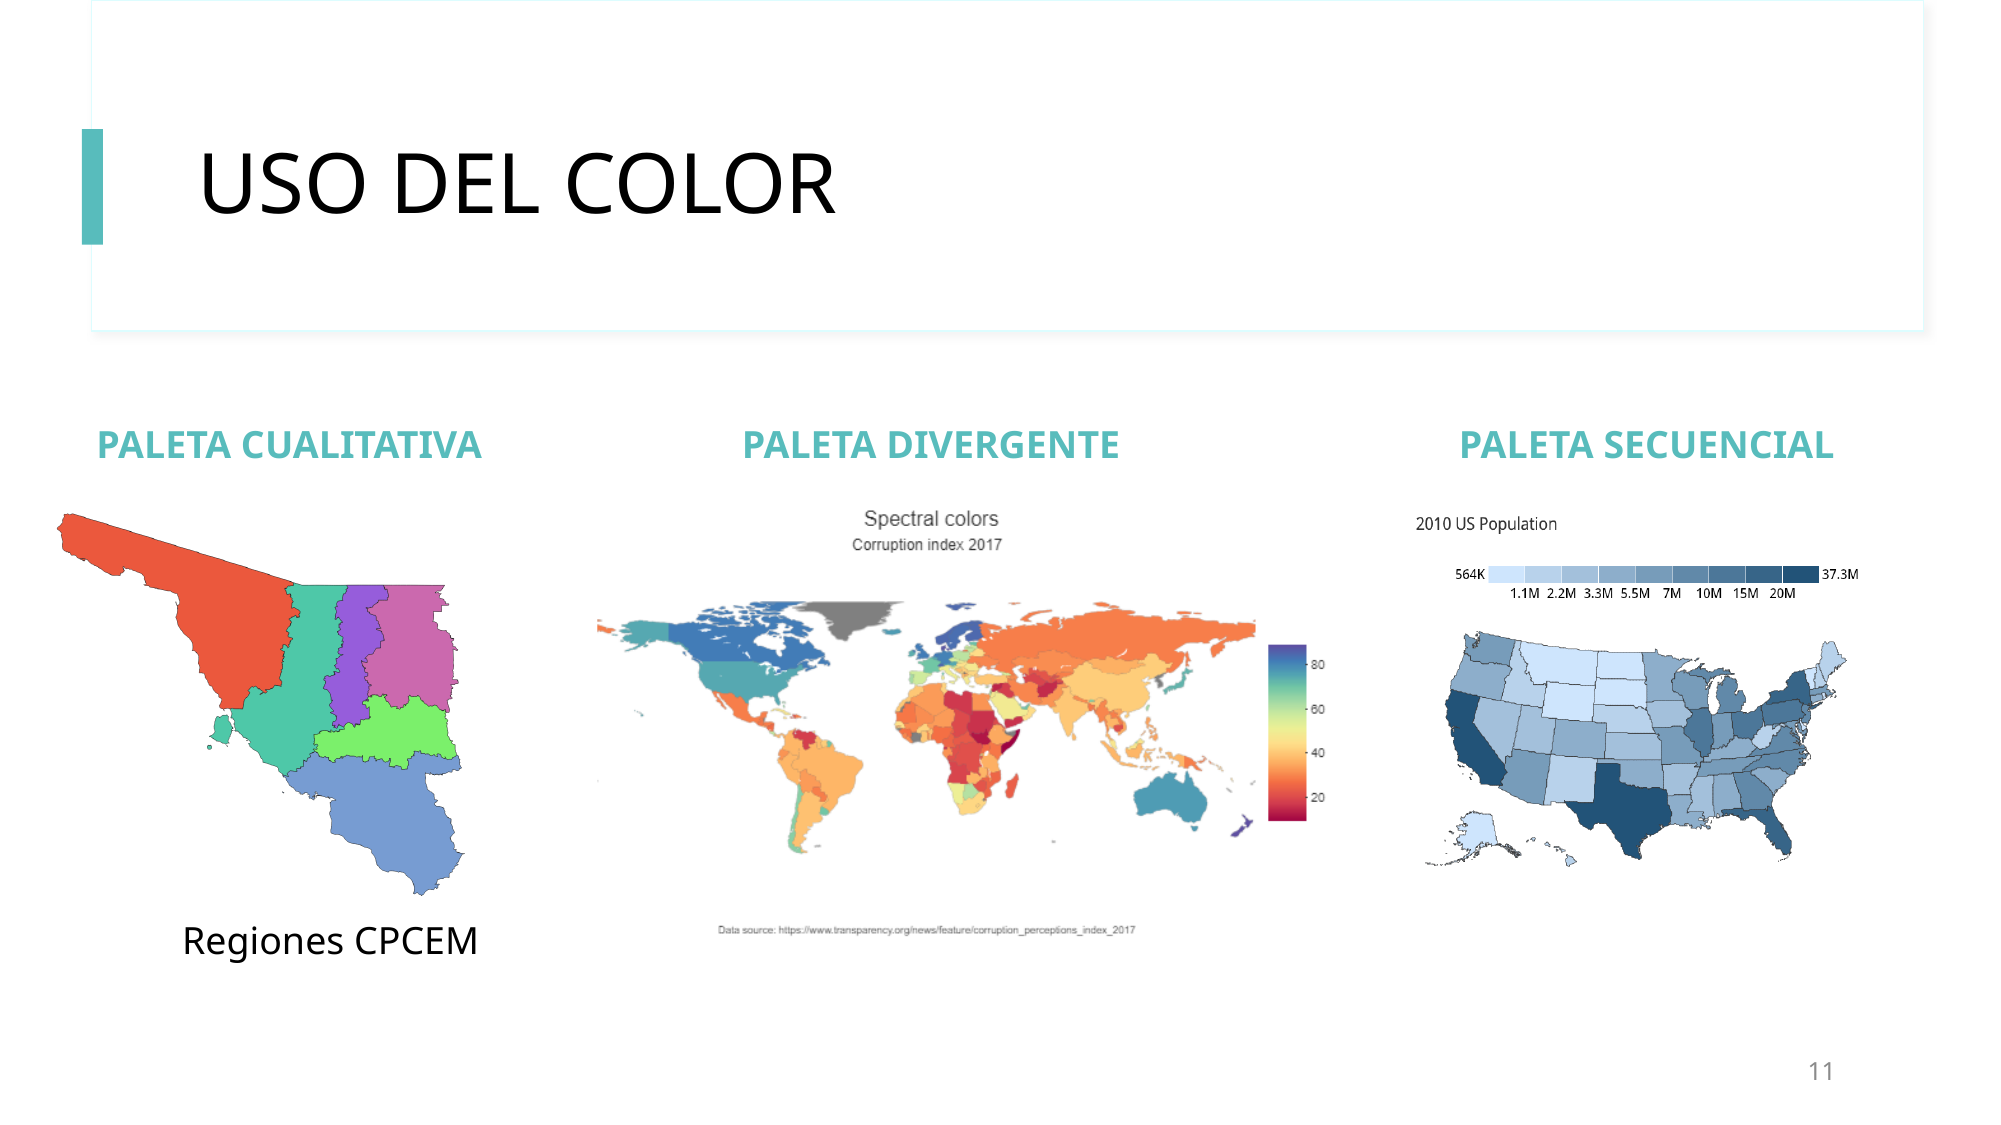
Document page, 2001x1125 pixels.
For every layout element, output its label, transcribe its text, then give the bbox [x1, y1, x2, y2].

text_box PALETA CUALITATIVA [81, 413, 498, 474]
text_box PALETA DIVERGENTE [727, 413, 1136, 474]
slide_number 11 [1401, 1042, 1851, 1103]
text_box Regiones CPCEM [167, 909, 495, 970]
text_box PALETA SECUENCIAL [1444, 413, 1850, 474]
picture [51, 503, 472, 910]
title USO DEL COLOR [183, 90, 1851, 284]
picture [1400, 497, 1893, 963]
picture [563, 503, 1369, 963]
